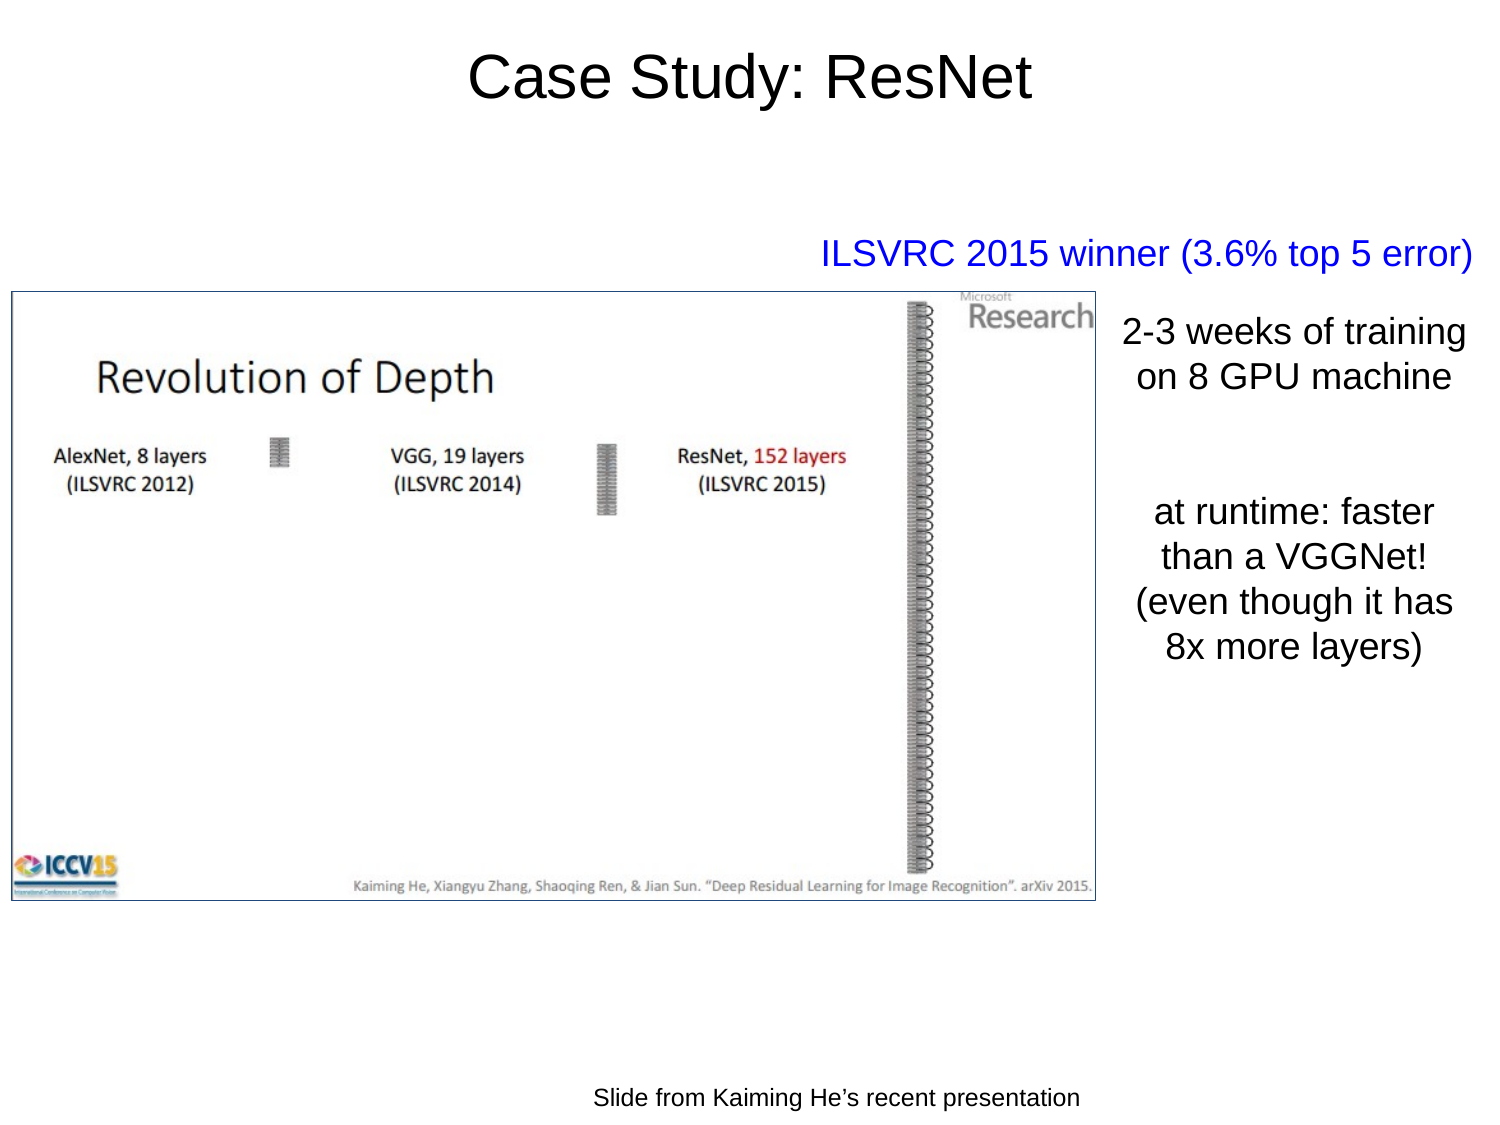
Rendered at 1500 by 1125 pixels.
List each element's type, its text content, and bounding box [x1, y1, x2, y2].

text_box Case Study: ResNet [101, 21, 1399, 185]
picture [11, 291, 1096, 901]
text_box ILSVRC 2015 winner (3.6% top 5 error) [768, 214, 1500, 317]
text_box Slide from Kaiming He’s recent presentation [199, 1066, 1476, 1125]
text_box 2-3 weeks of training on 8 GPU machine at runtime: faster than a VGGNet! (even though it has 8x more layers) [1102, 292, 1487, 596]
